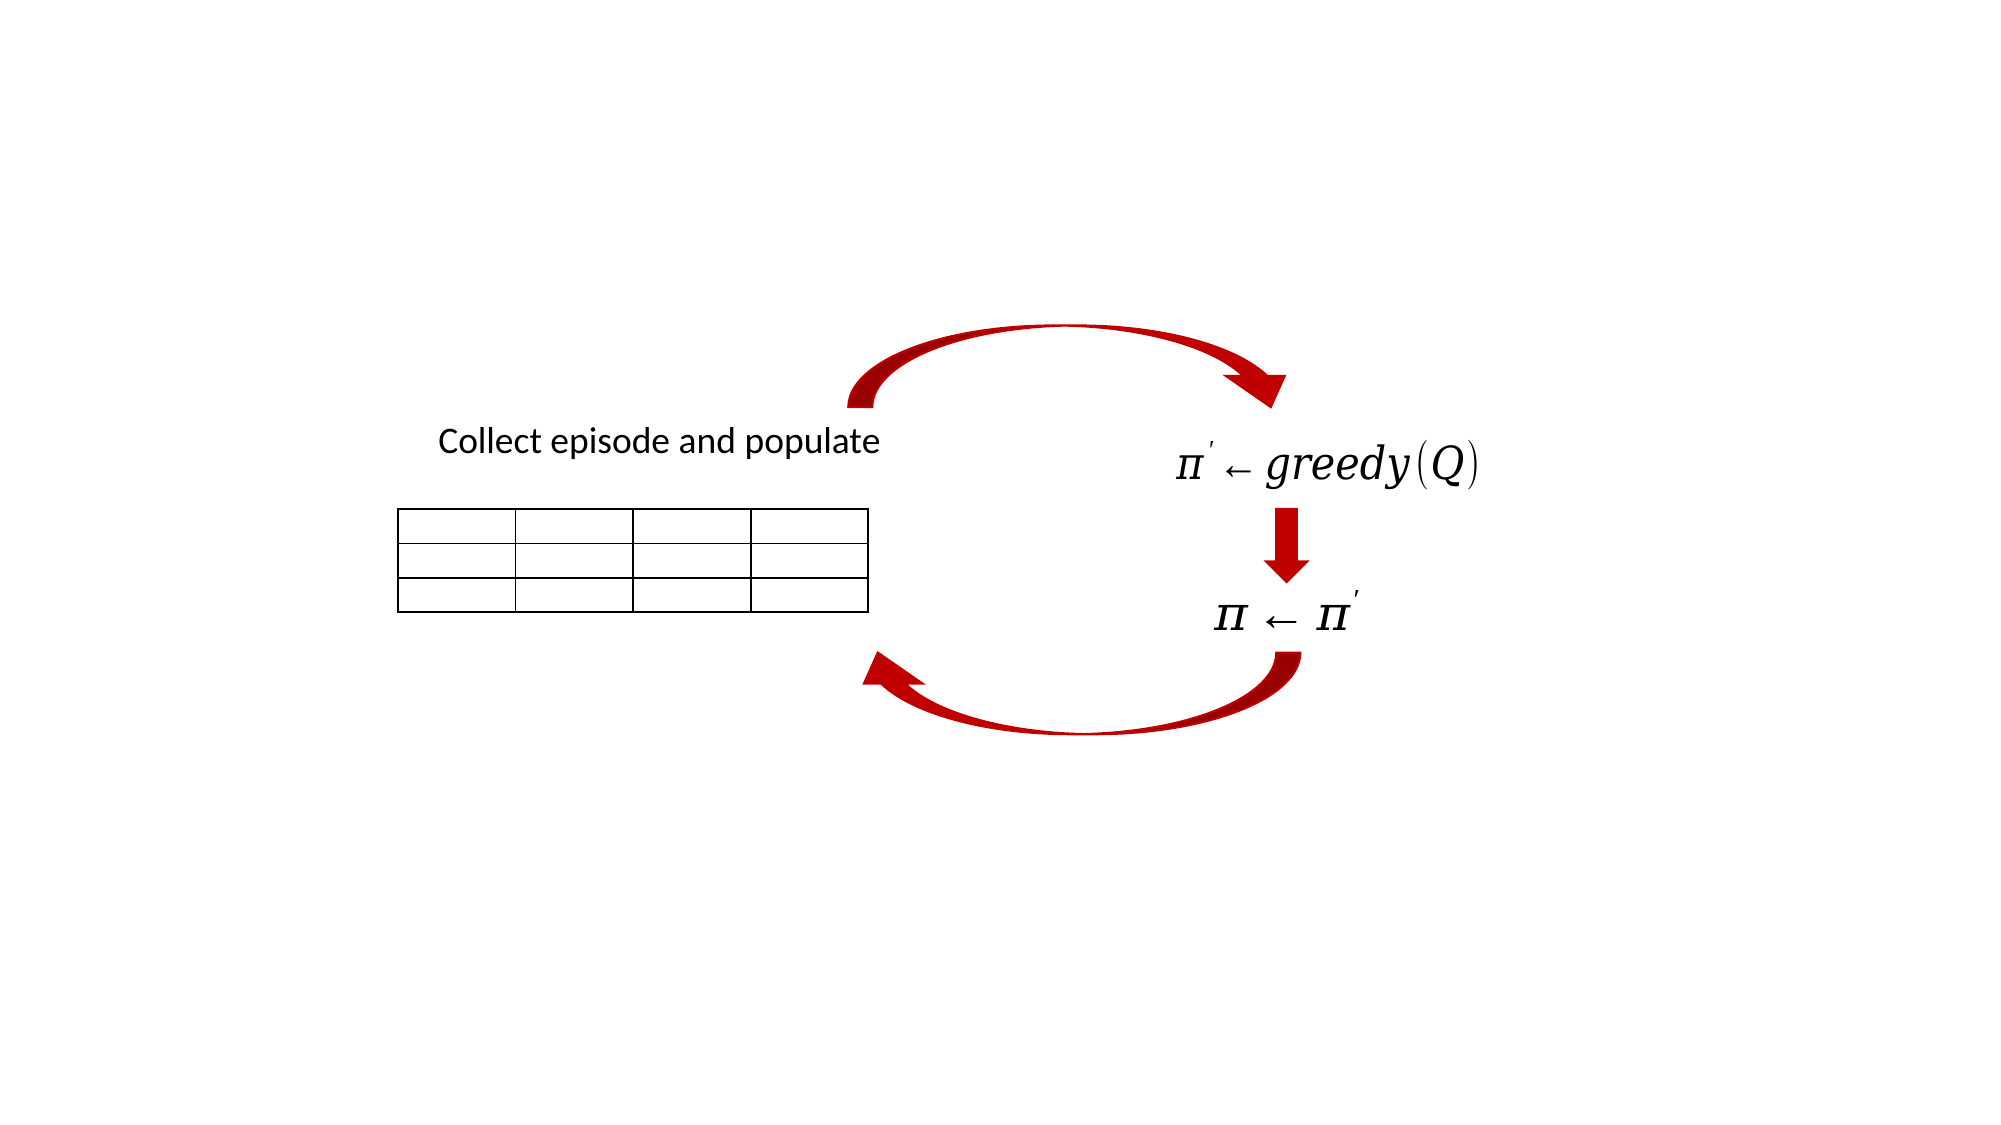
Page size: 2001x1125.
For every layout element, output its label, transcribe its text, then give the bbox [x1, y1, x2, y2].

table_cell [634, 544, 750, 577]
table_cell [399, 579, 515, 611]
text_box [862, 650, 1302, 736]
table_cell [752, 544, 867, 577]
text_box [847, 324, 1287, 409]
table_header [516, 510, 632, 543]
text_box Collect episode and populate [423, 408, 896, 468]
table_cell [634, 579, 750, 611]
table_header [634, 510, 750, 543]
table_header [399, 510, 515, 543]
table_cell [752, 579, 867, 611]
table_cell [516, 544, 632, 577]
table_header [752, 510, 867, 543]
table_cell [516, 579, 632, 611]
table_cell [399, 544, 515, 577]
text_box [1263, 507, 1310, 584]
